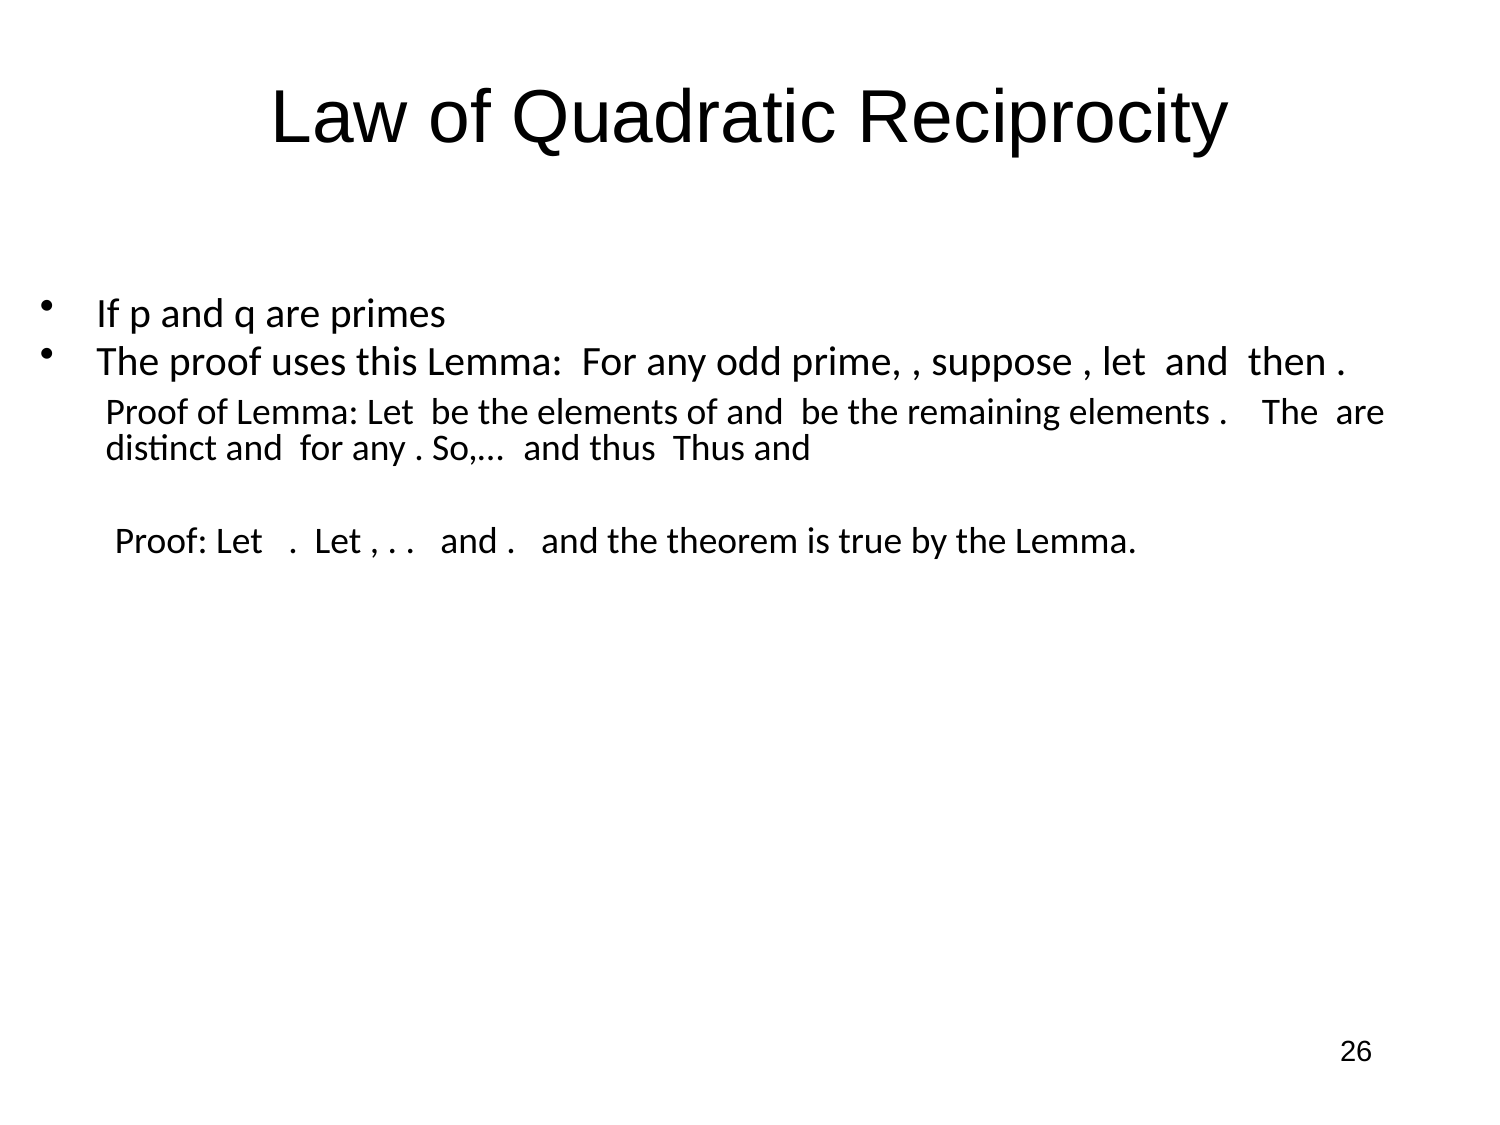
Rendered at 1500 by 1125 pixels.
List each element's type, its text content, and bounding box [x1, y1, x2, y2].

title Law of Quadratic Reciprocity [112, 37, 1388, 188]
slide_number 26 [1074, 1024, 1388, 1101]
